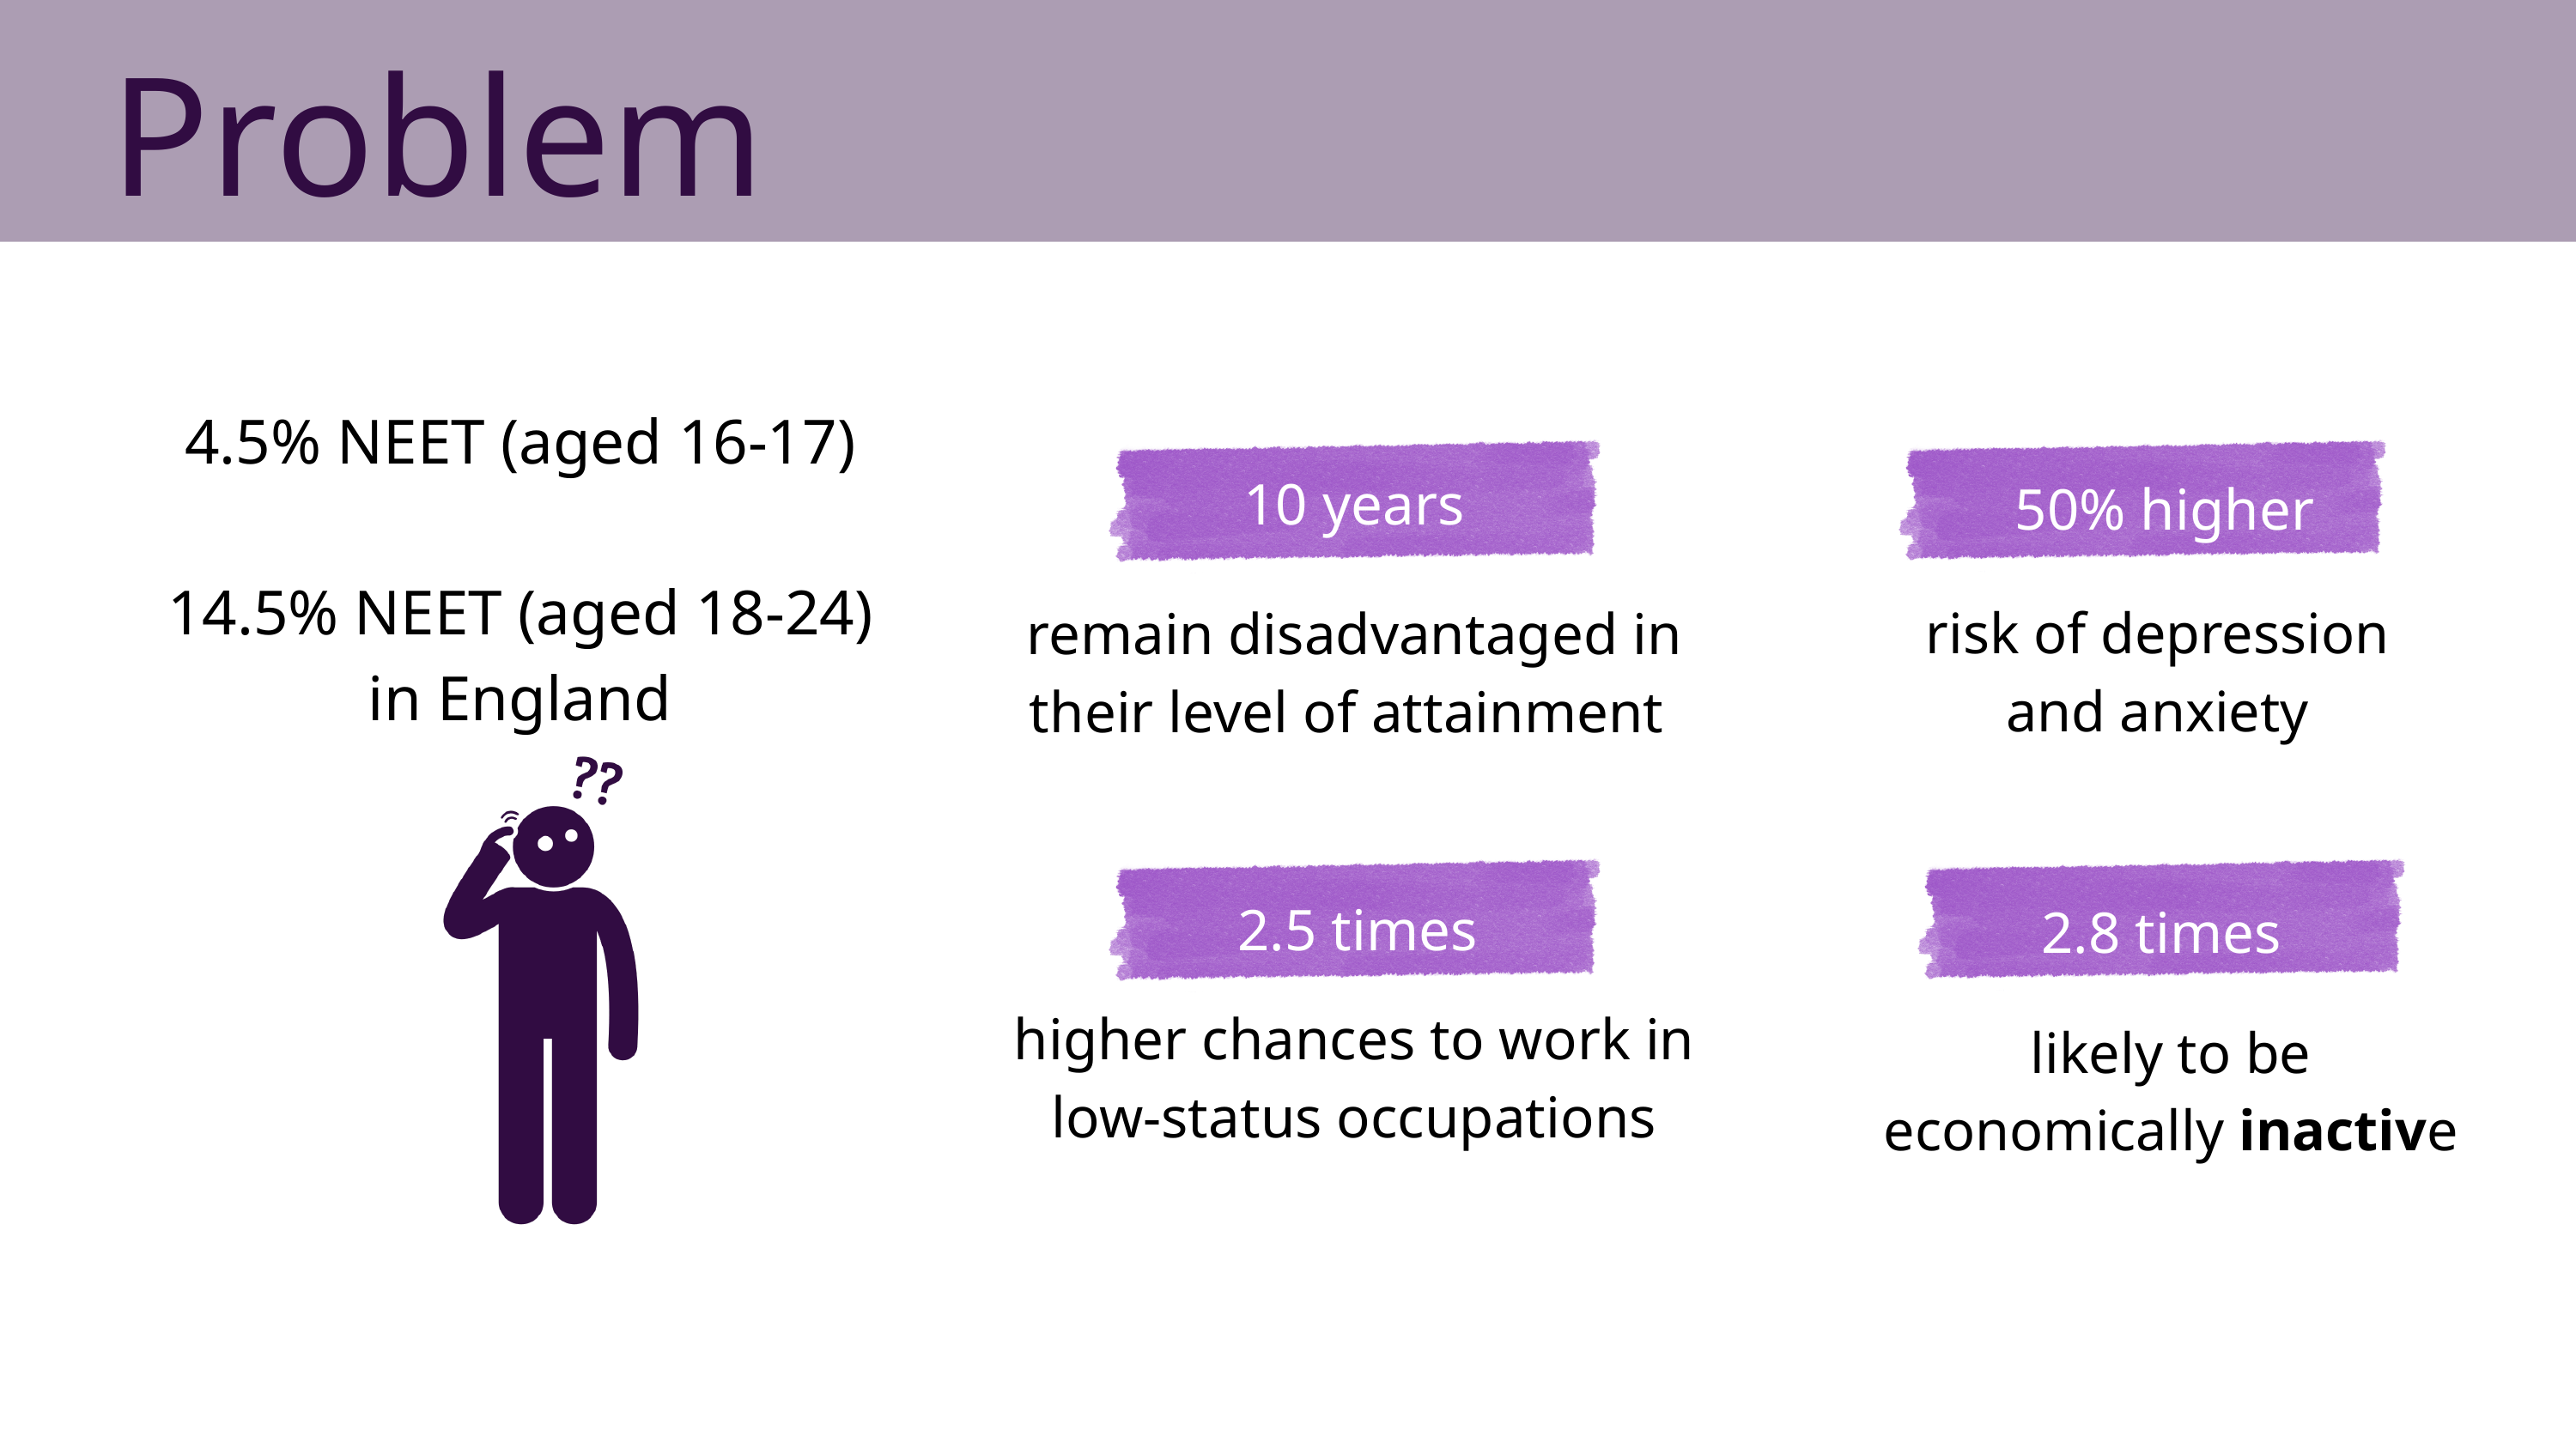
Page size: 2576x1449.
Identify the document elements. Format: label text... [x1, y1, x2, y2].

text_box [0, 0, 2576, 242]
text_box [961, 437, 2576, 1160]
text_box 4.5% NEET (aged 16-17) 14.5% NEET (aged 18-24) in England [144, 391, 896, 733]
text_box [438, 755, 641, 1226]
